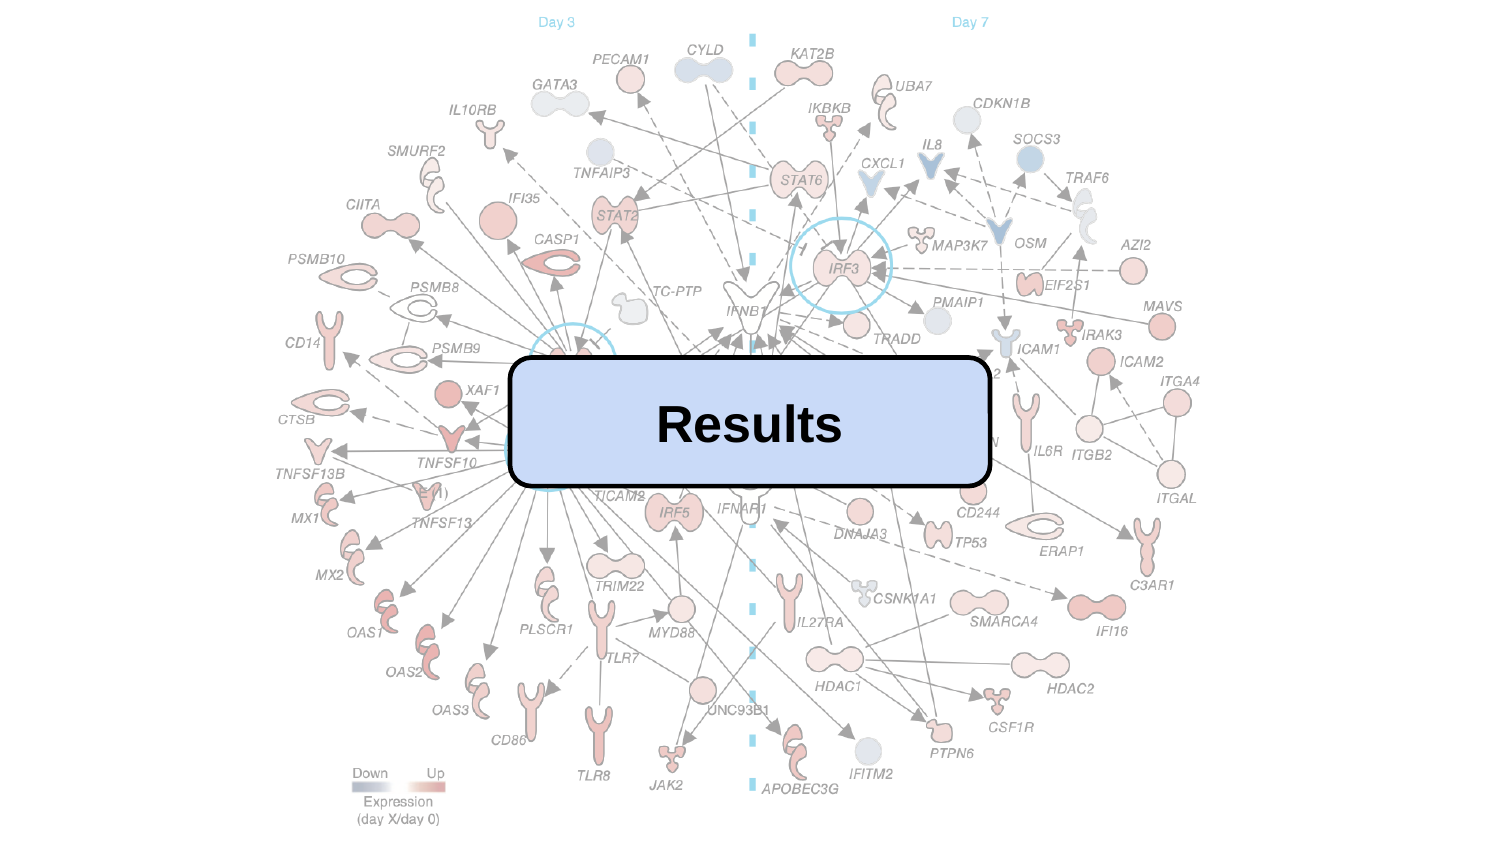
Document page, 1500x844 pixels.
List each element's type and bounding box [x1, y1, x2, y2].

picture [258, 0, 1242, 844]
